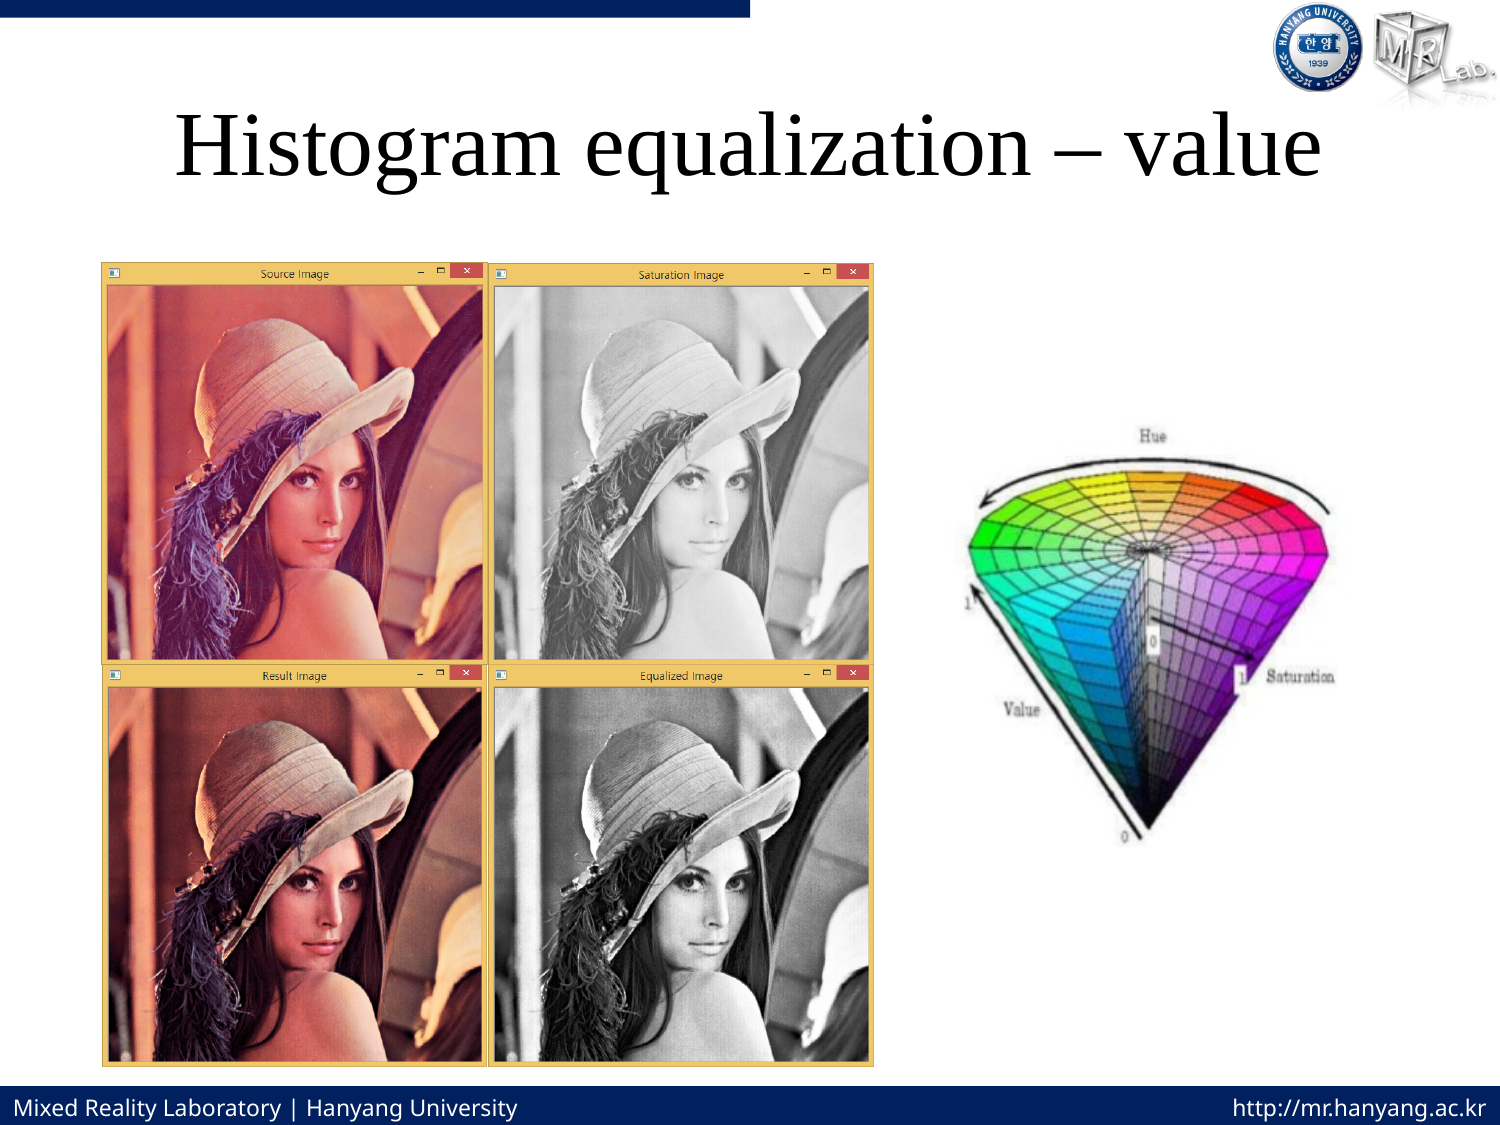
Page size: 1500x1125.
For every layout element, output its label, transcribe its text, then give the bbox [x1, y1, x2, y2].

picture [1273, 0, 1500, 118]
picture [101, 262, 874, 1067]
picture [947, 417, 1351, 851]
title Histogram equalization – value [75, 45, 1425, 233]
